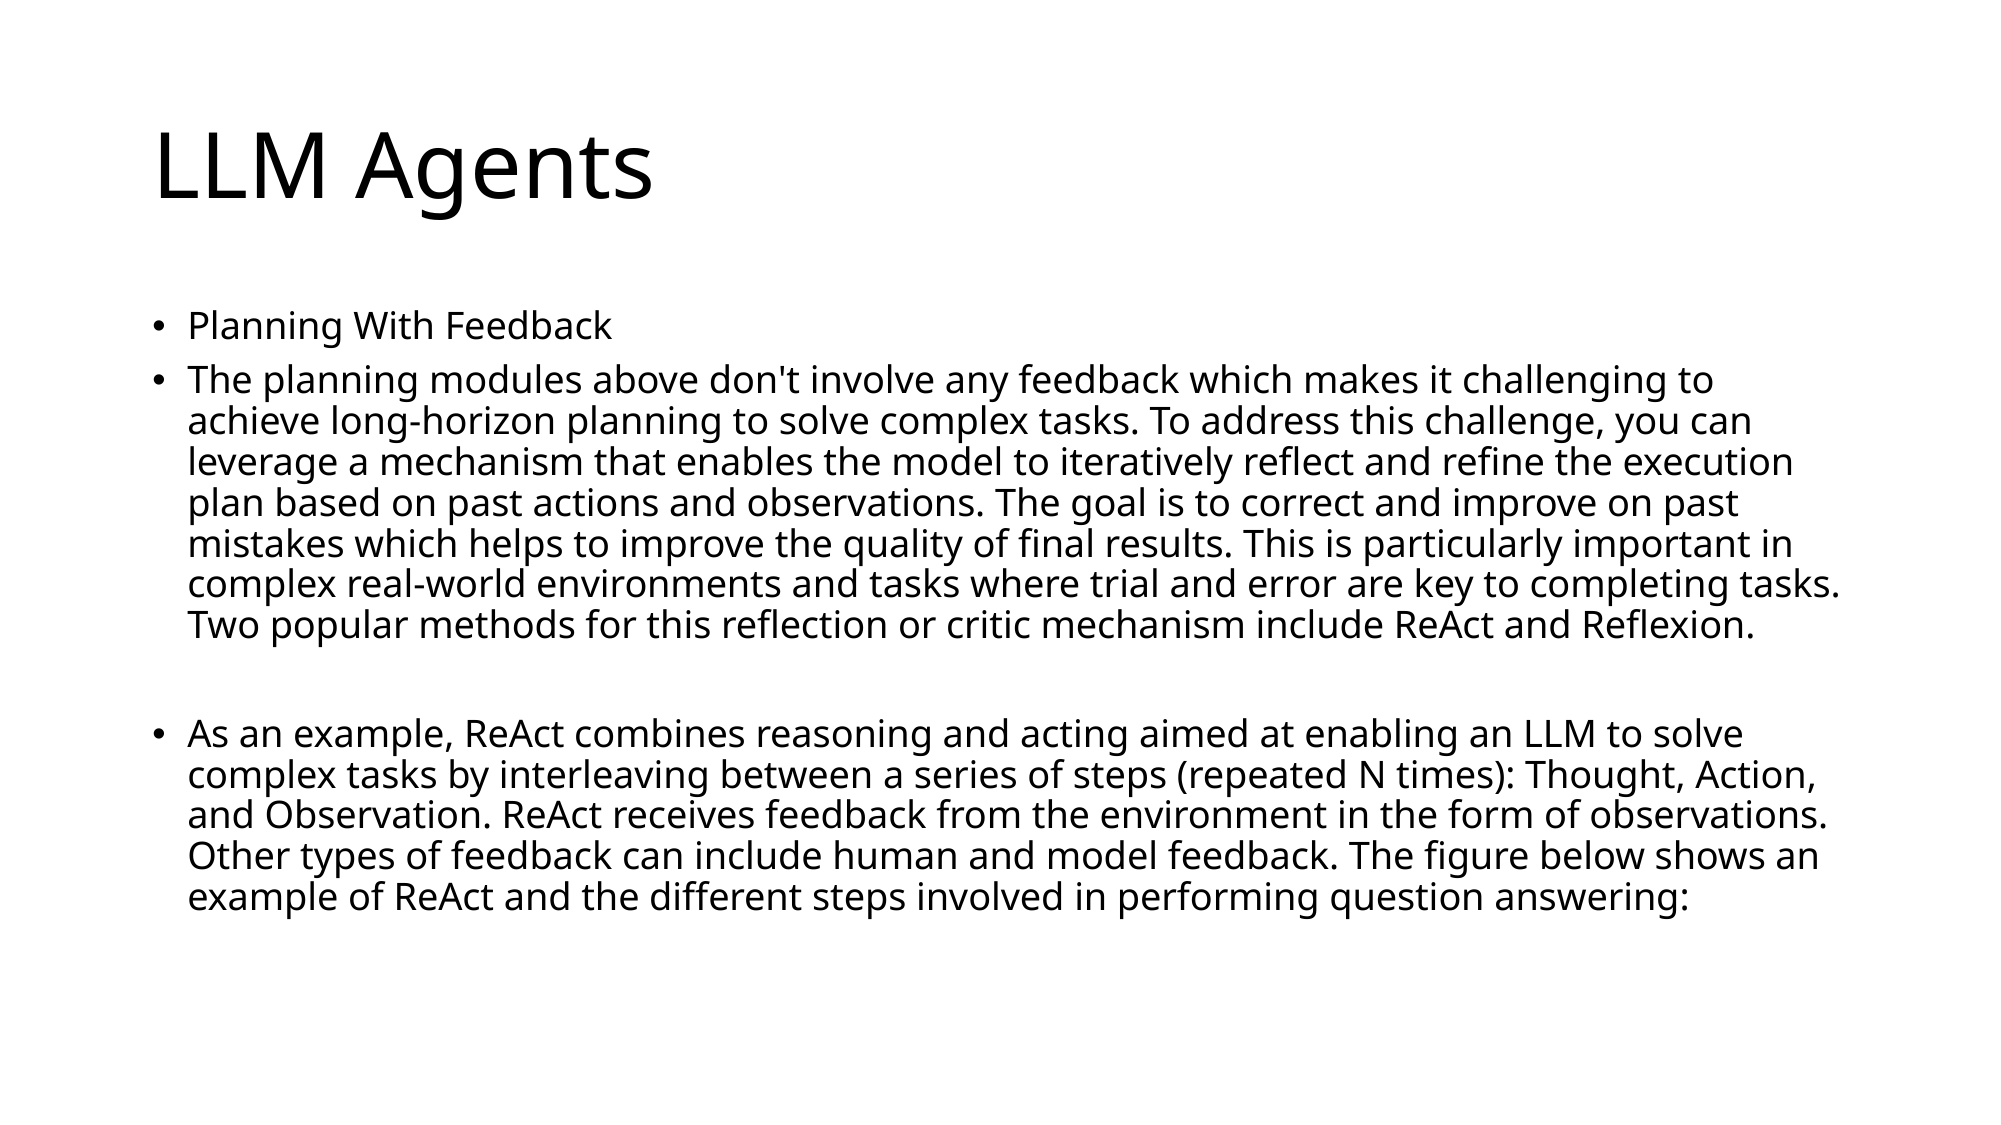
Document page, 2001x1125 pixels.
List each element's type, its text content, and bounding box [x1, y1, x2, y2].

title LLM Agents [137, 59, 1863, 278]
list Planning With Feedback The planning modules above don't involve any feedback which makes it challenging to achieve long-horizon planning to solve complex tasks. To address this challenge, you can leverage a mechanism that enables the model to iteratively reflect and refine the execution plan based on past actions and observations. The goal is to correct and improve on past mistakes which helps to improve the quality of final results. This is particularly important in complex real-world environments and tasks where trial and error are key to completing tasks. Two popular methods for this reflection or critic mechanism include ReAct and Reflexion. As an example, ReAct combines reasoning and acting aimed at enabling an LLM to solve complex tasks by interleaving between a series of steps (repeated N times): Thought, Action, and Observation. ReAct receives feedback from the environment in the form of observations. Other types of feedback can include human and model feedback. The figure below shows an example of ReAct and the different steps involved in performing question answering: [137, 299, 1863, 1014]
